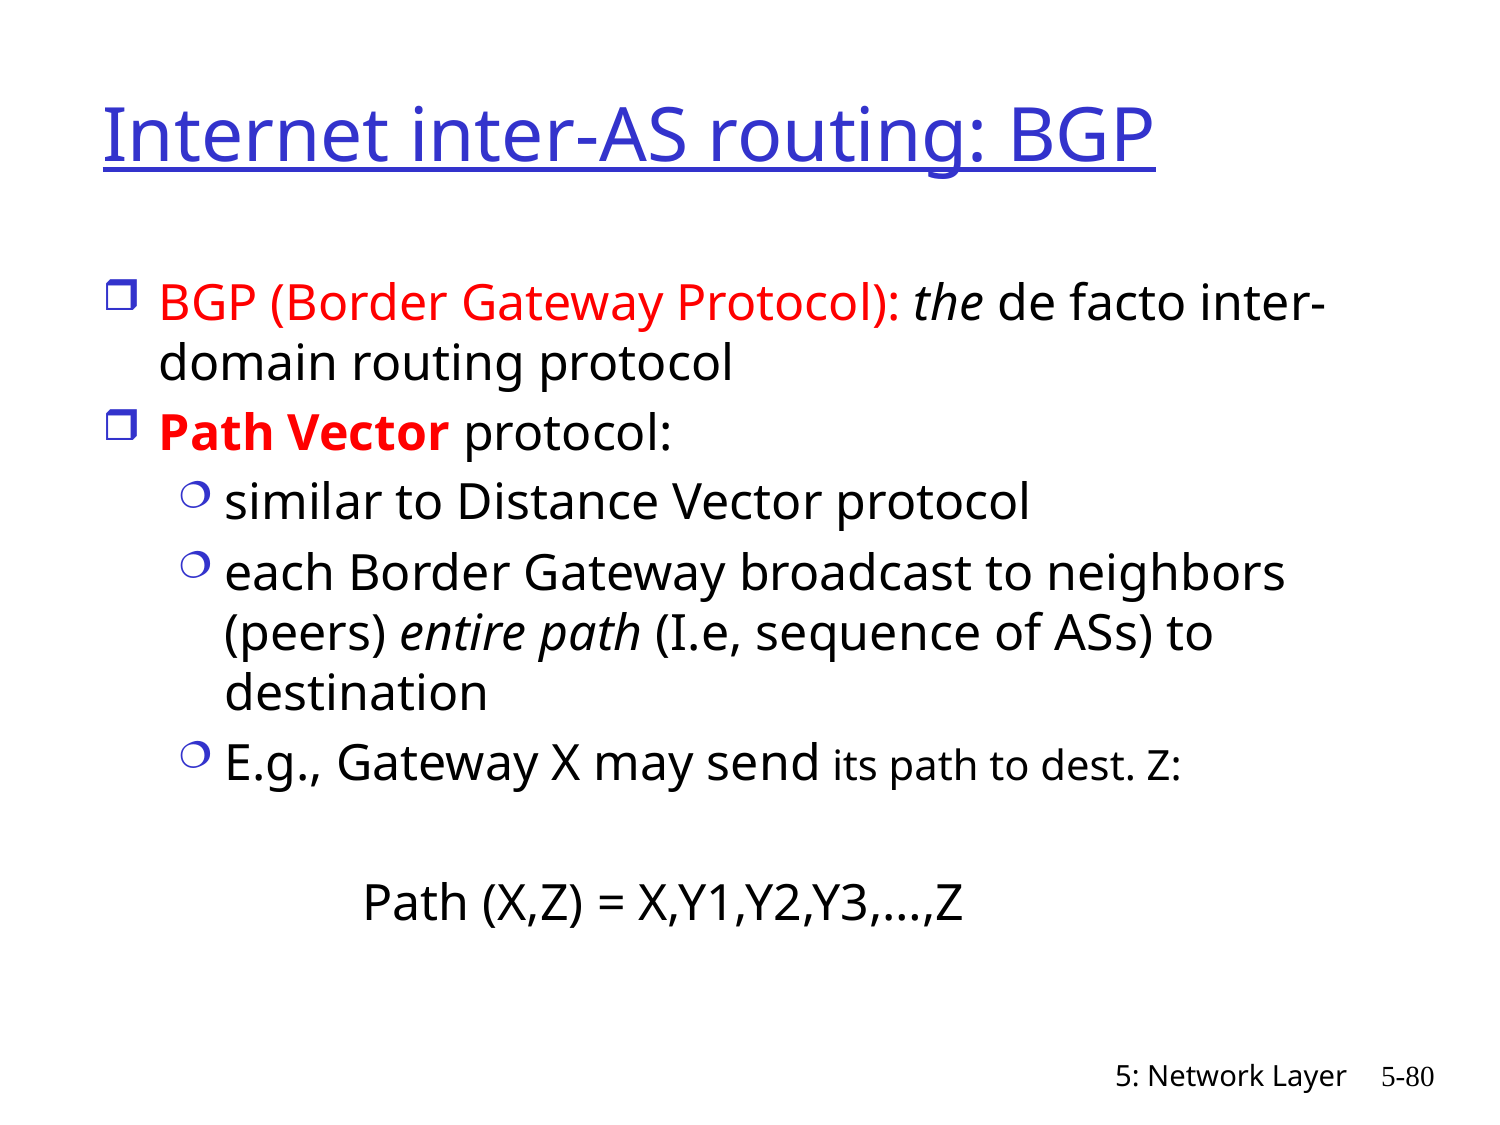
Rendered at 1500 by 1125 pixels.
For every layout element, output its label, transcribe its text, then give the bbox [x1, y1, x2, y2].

slide_number 5-80 [1338, 1049, 1451, 1125]
list BGP (Border Gateway Protocol): the de facto inter-domain routing protocol Path Vector protocol: similar to Distance Vector protocol each Border Gateway broadcast to neighbors (peers) entire path (I.e, sequence of ASs) to destination E.g., Gateway X may send its path to dest. Z: Path (X,Z) = X,Y1,Y2,Y3,…,Z [87, 262, 1363, 1025]
footer 5: Network Layer [887, 1049, 1338, 1125]
title Internet inter-AS routing: BGP [87, 37, 1363, 225]
